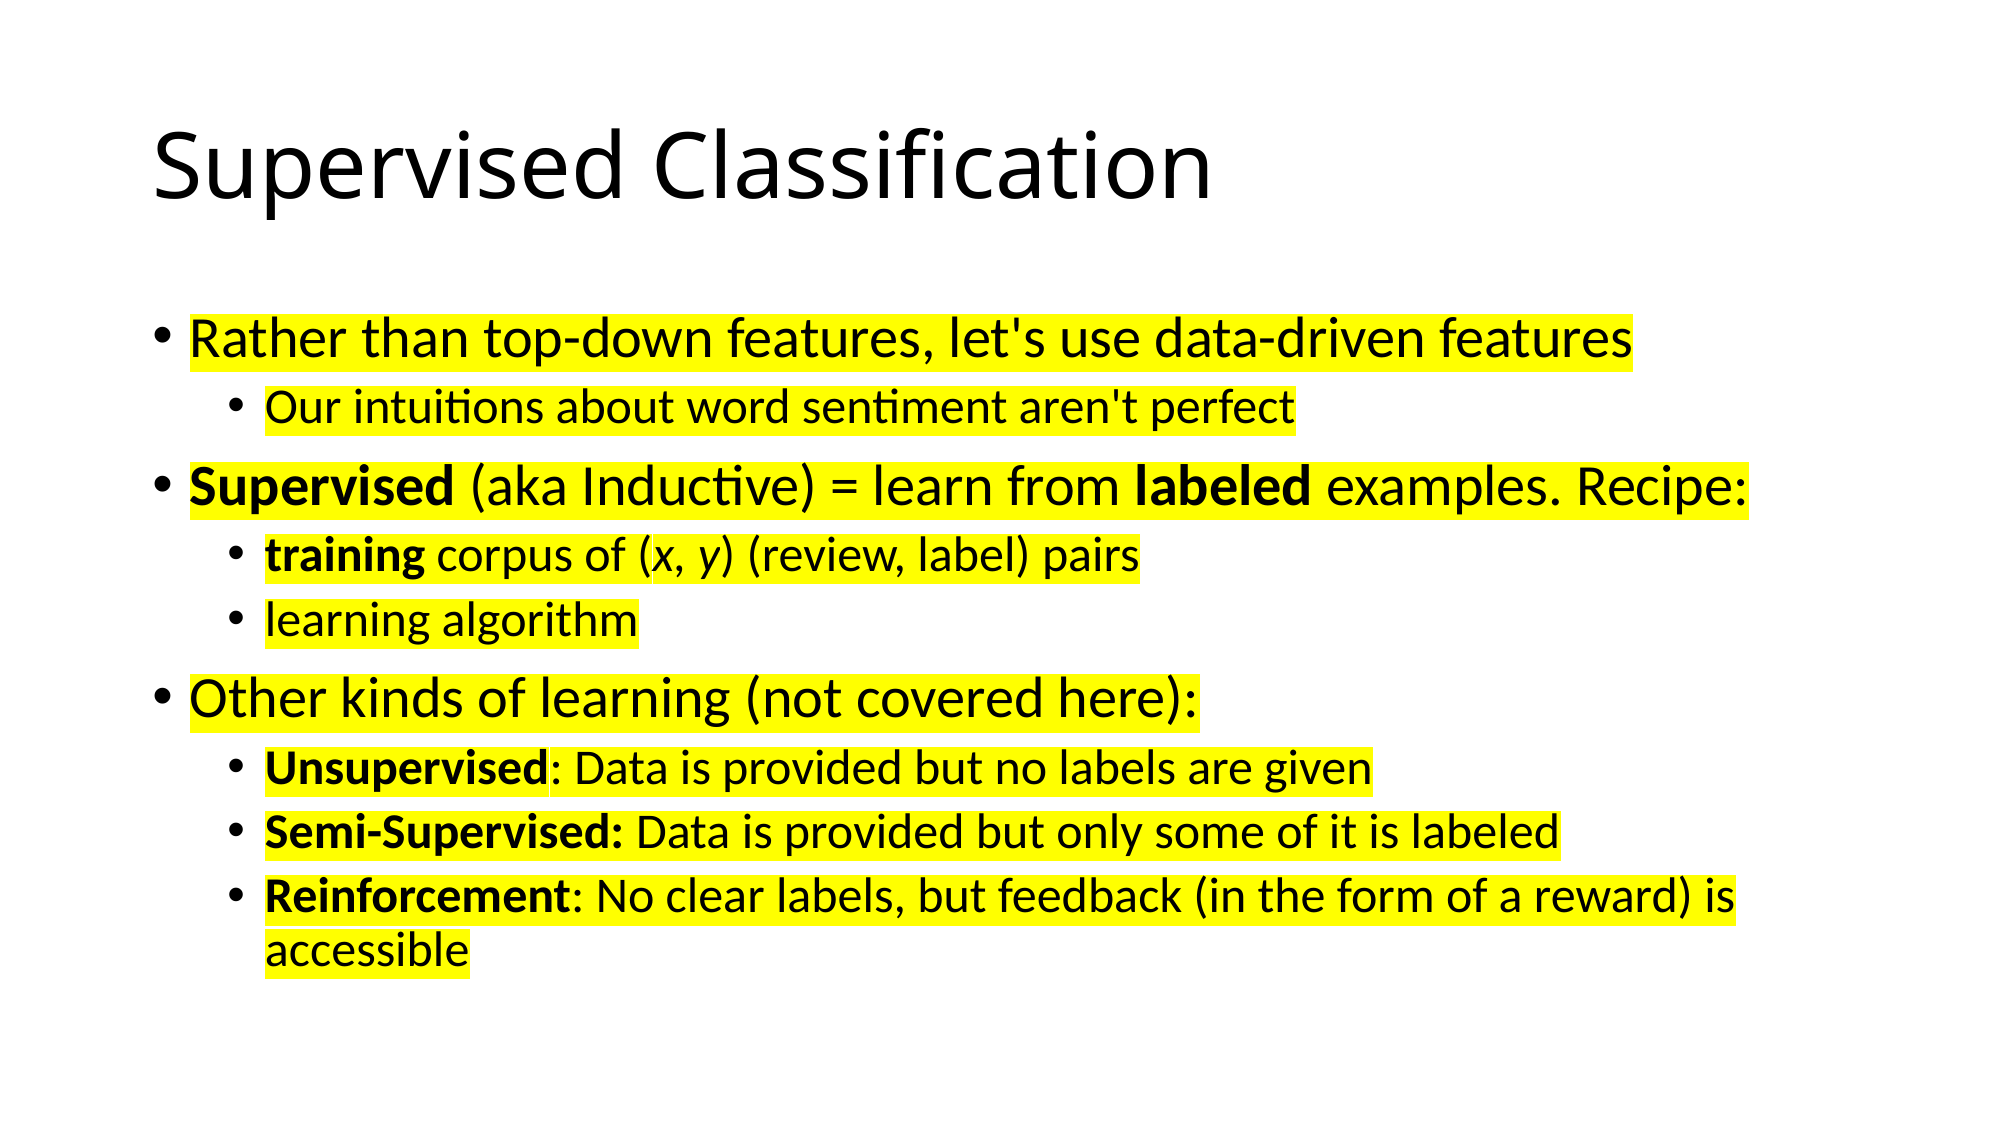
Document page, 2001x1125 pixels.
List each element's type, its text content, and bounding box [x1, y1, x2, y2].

list Rather than top-down features, let's use data-driven features Our intuitions about word sentiment aren't perfect Supervised (aka Inductive) = learn from labeled examples. Recipe: training corpus of (x, y) (review, label) pairs learning algorithm Other kinds of learning (not covered here): Unsupervised: Data is provided but no labels are given Semi-Supervised: Data is provided but only some of it is labeled Reinforcement: No clear labels, but feedback (in the form of a reward) is accessible [137, 299, 1863, 1014]
title Supervised Classification [137, 59, 1863, 278]
